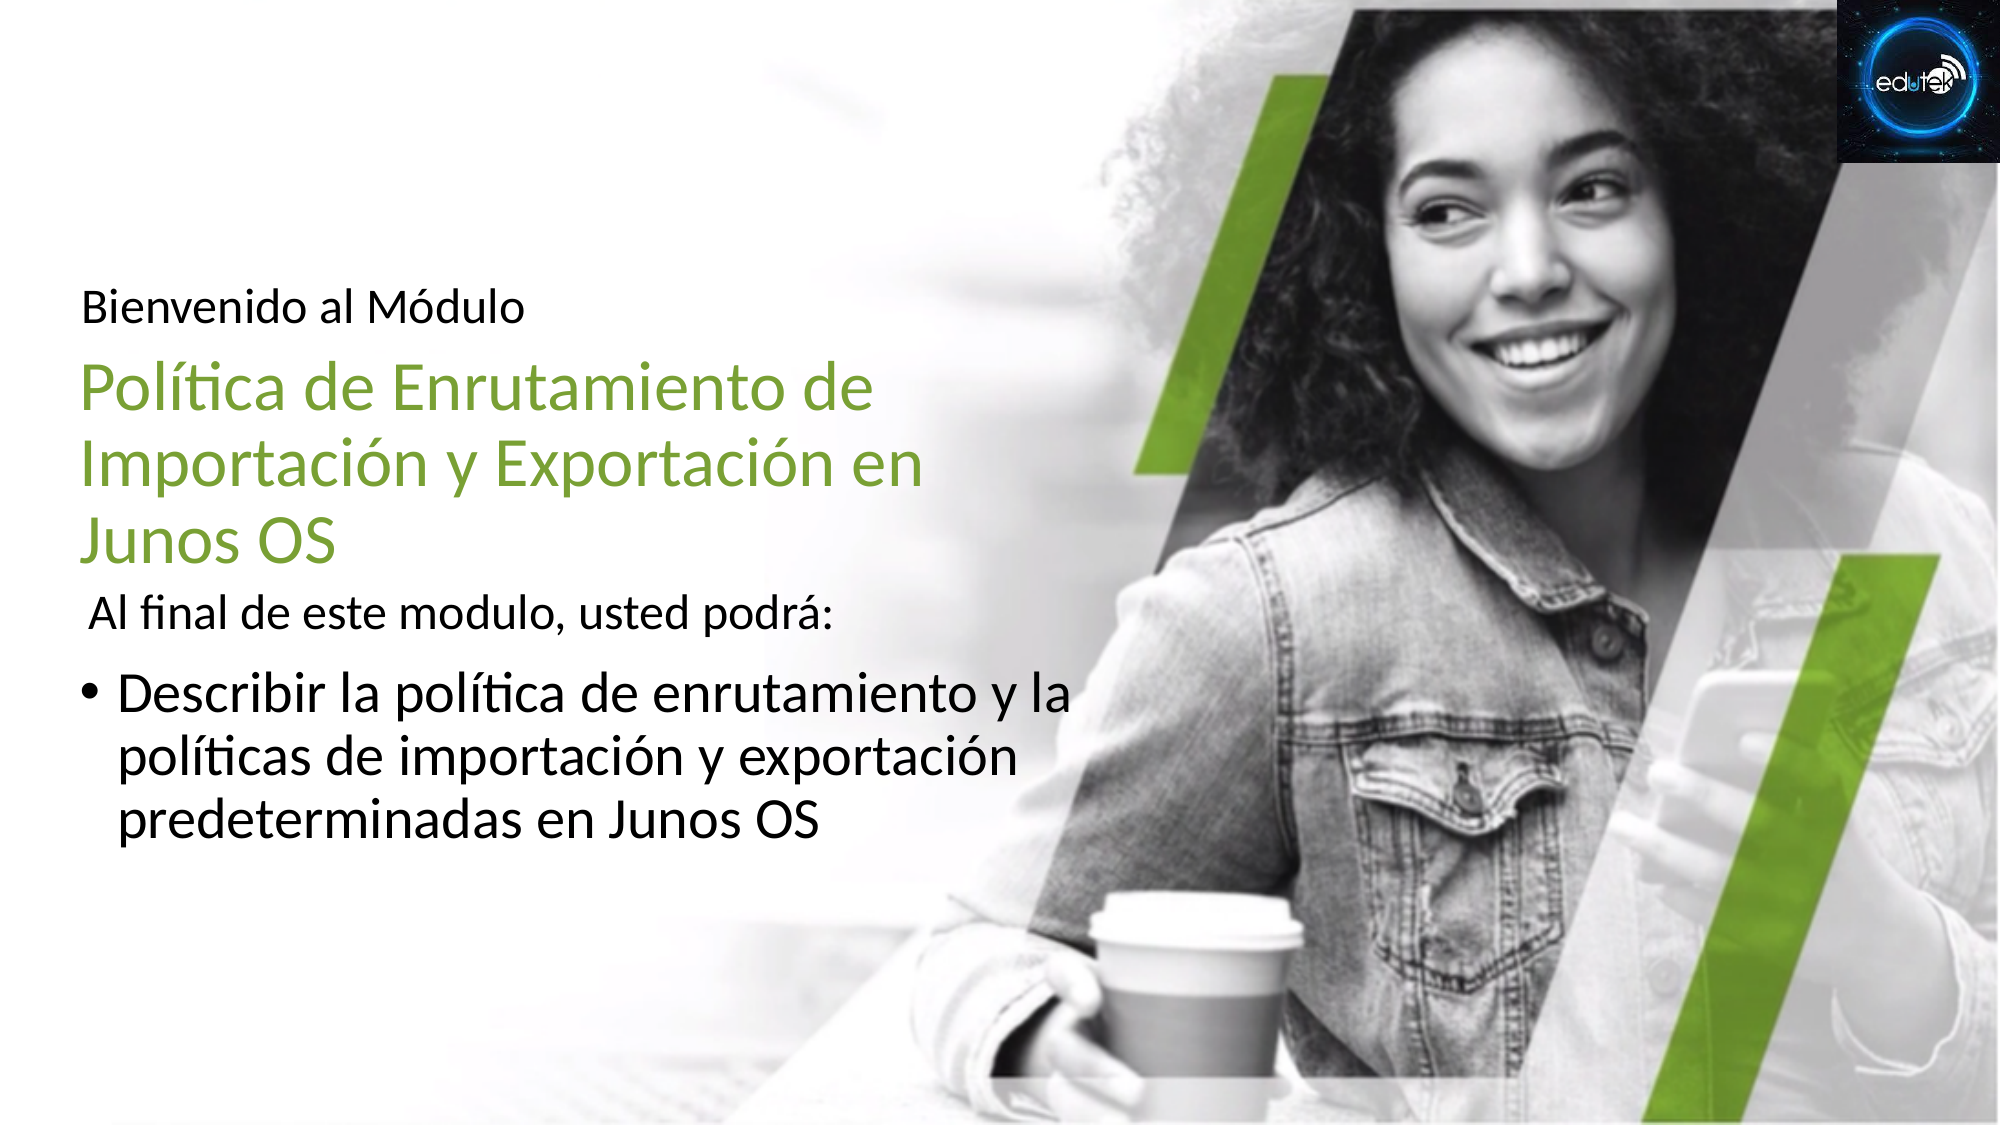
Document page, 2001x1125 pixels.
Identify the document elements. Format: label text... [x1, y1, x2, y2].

picture [111, 0, 2000, 1125]
title Política de Enrutamiento de Importación y Exportación en Junos OS [64, 341, 1084, 565]
list Describir la política de enrutamiento y la políticas de importación y exportación predeterminadas en Junos OS [64, 655, 1122, 974]
